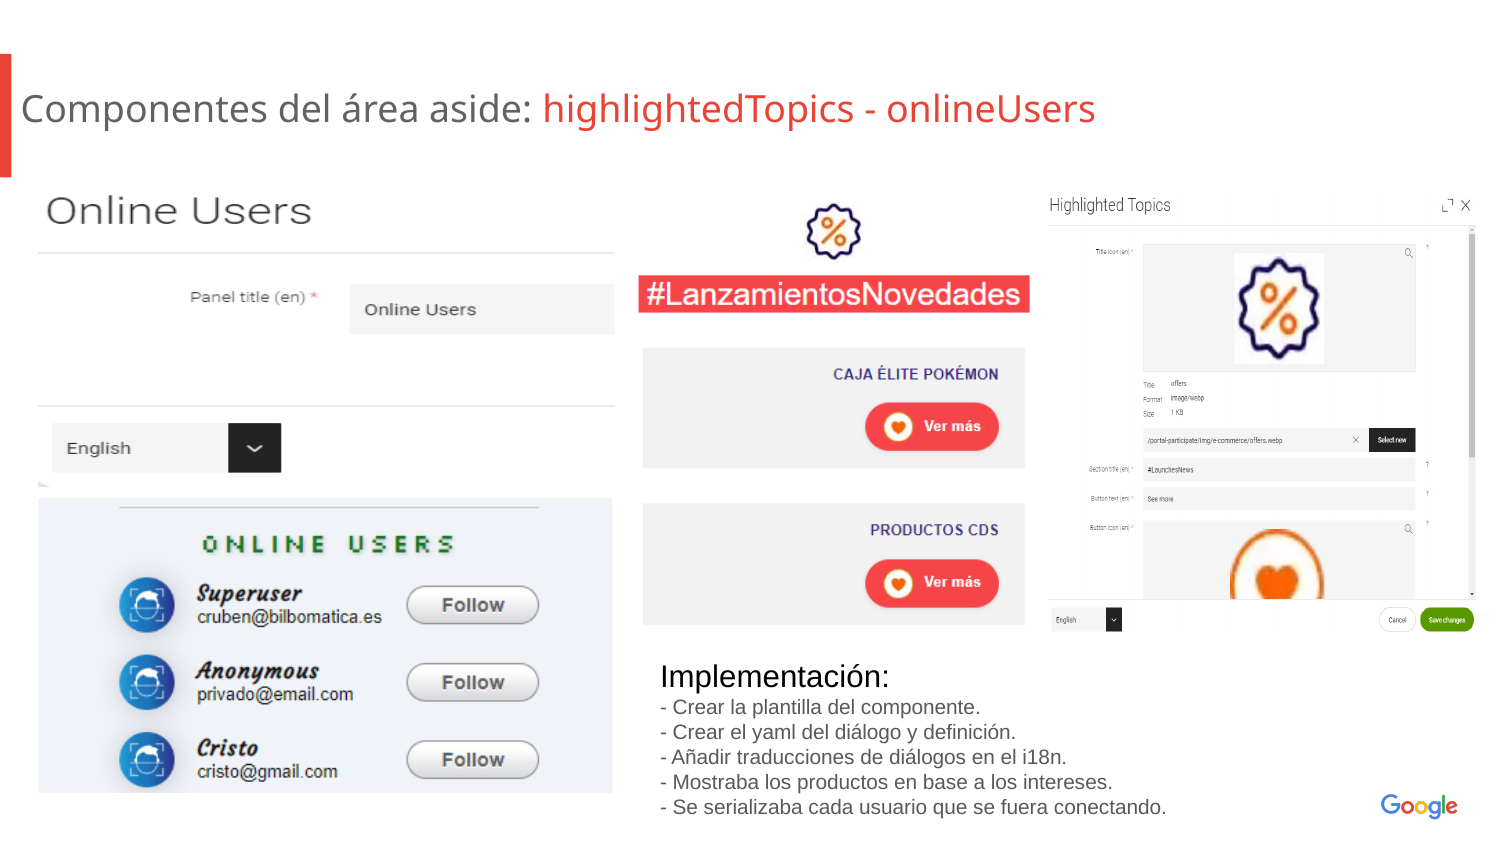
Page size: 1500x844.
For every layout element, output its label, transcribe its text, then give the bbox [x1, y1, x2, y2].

picture [38, 498, 613, 794]
picture [1047, 192, 1476, 634]
picture [629, 192, 1034, 634]
picture [38, 192, 615, 488]
text_box Componentes del área aside: highlightedTopics - onlineUsers [20, 70, 1457, 146]
picture [1381, 794, 1458, 820]
text_box Implementación: - Crear la plantilla del componente. - Crear el yaml del diálogo y definición. - Añadir traducciones de diálogos en el i18n. - Mostraba los productos en base a los intereses. - Se serializaba cada usuario que se fuera conectando. [645, 641, 1250, 833]
